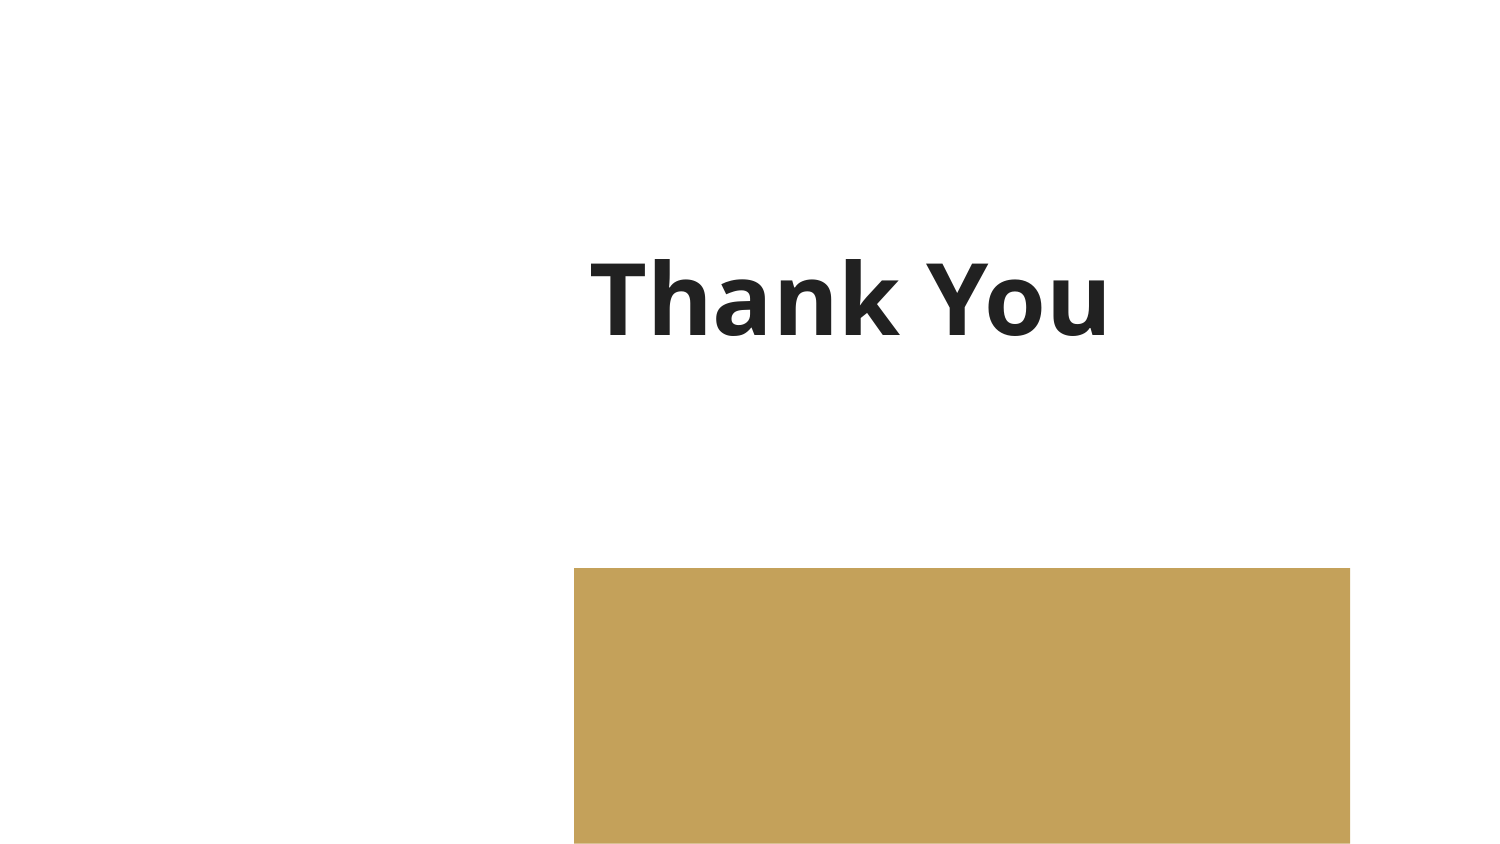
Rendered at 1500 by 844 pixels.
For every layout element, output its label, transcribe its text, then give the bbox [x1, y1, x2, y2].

title Thank You [574, 56, 1351, 535]
